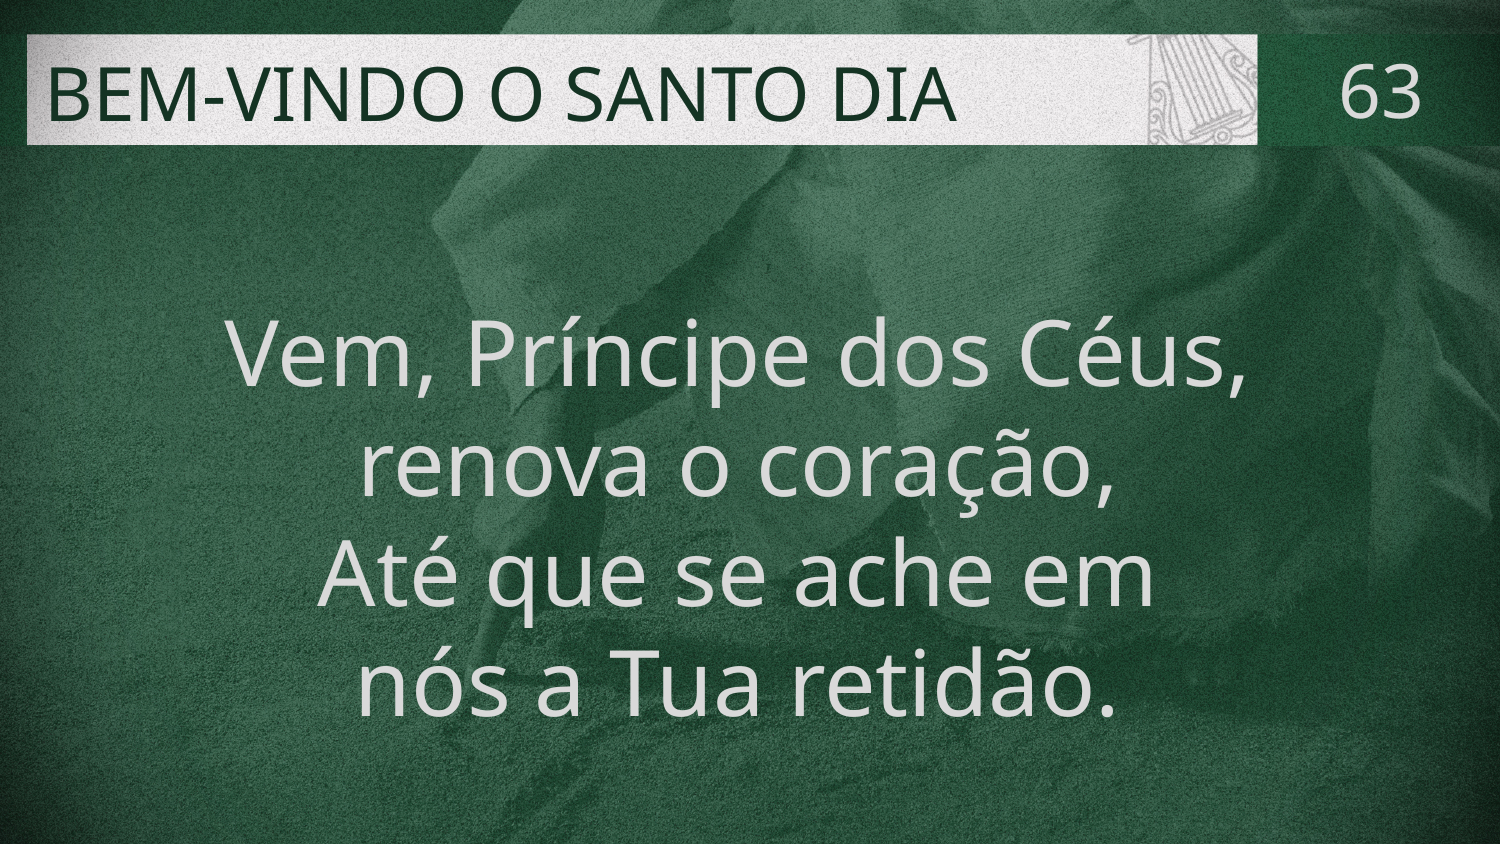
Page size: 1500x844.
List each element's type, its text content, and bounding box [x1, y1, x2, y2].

list Vem, Príncipe dos Céus, renova o coração, Até que se ache em nós a Tua retidão. [0, 185, 1500, 844]
list 63 [1281, 36, 1483, 143]
title BEM-VINDO O SANTO DIA [29, 33, 1258, 151]
picture [0, 0, 1500, 185]
